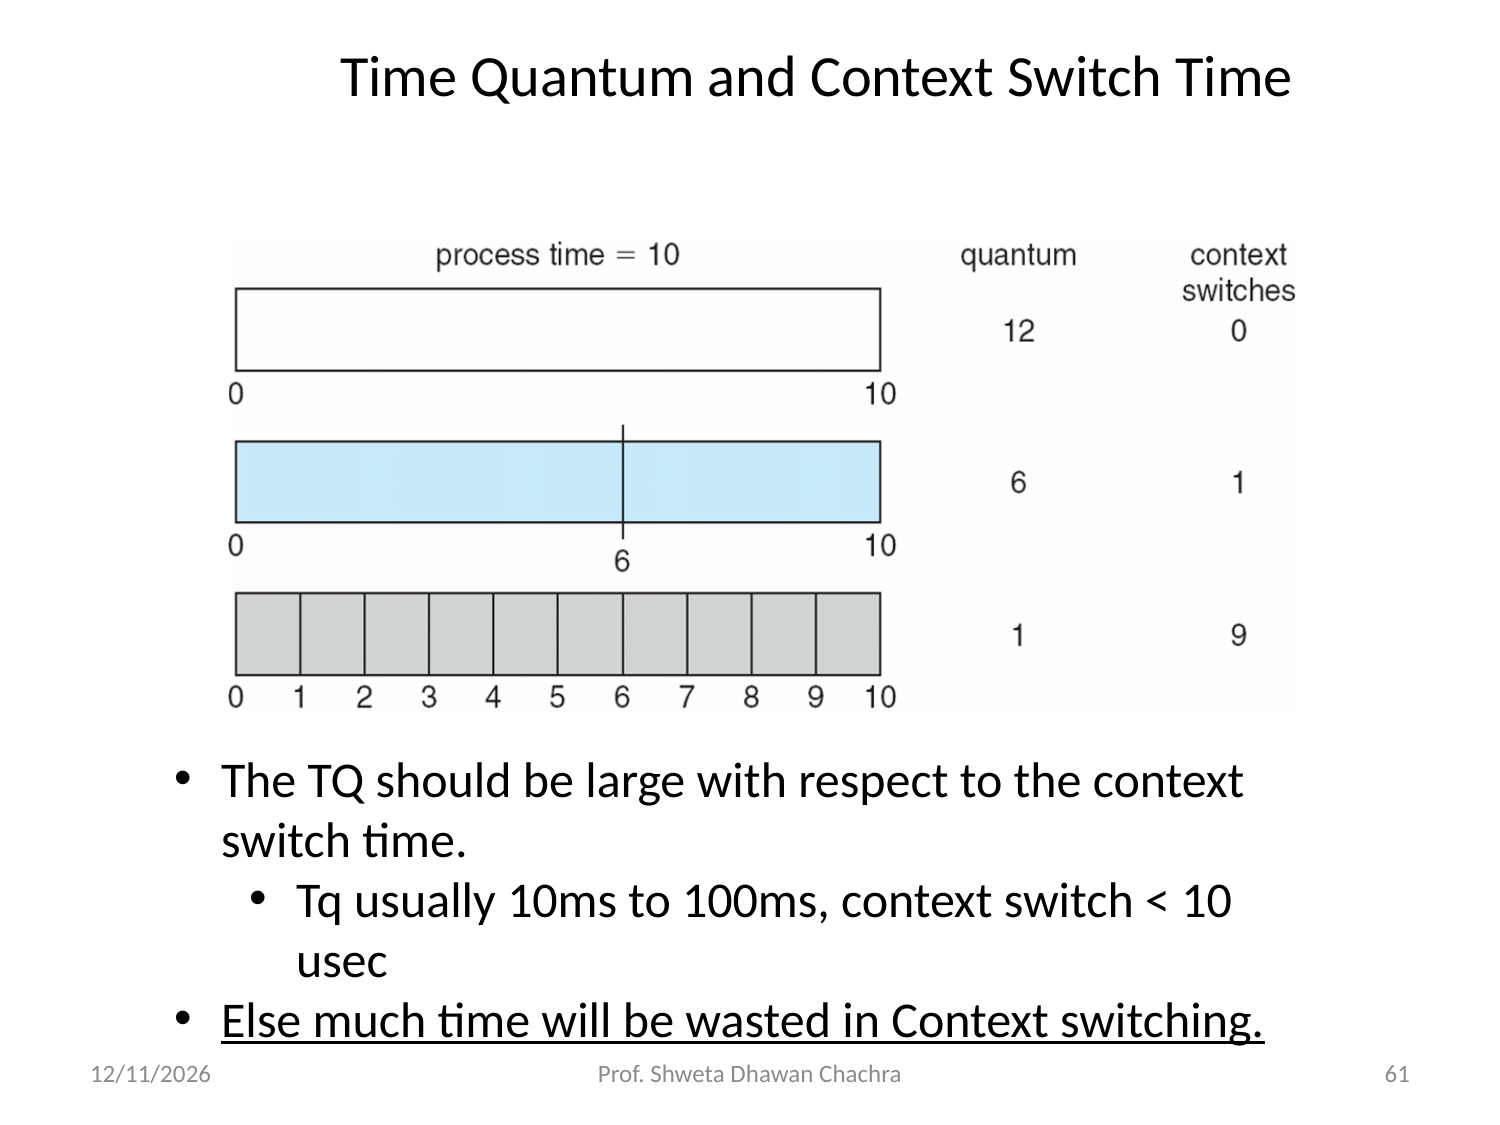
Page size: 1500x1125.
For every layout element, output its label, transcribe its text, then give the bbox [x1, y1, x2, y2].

picture [224, 237, 1297, 715]
title Time Quantum and Context Switch Time [174, 29, 1459, 117]
footer Prof. Shweta Dhawan Chachra [512, 1042, 988, 1103]
slide_number 61 [1074, 1042, 1425, 1103]
text_box The TQ should be large with respect to the context switch time. Tq usually 10ms to 100ms, context switch < 10 usec Else much time will be wasted in Context switching. [159, 739, 1323, 1055]
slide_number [75, 1042, 425, 1103]
